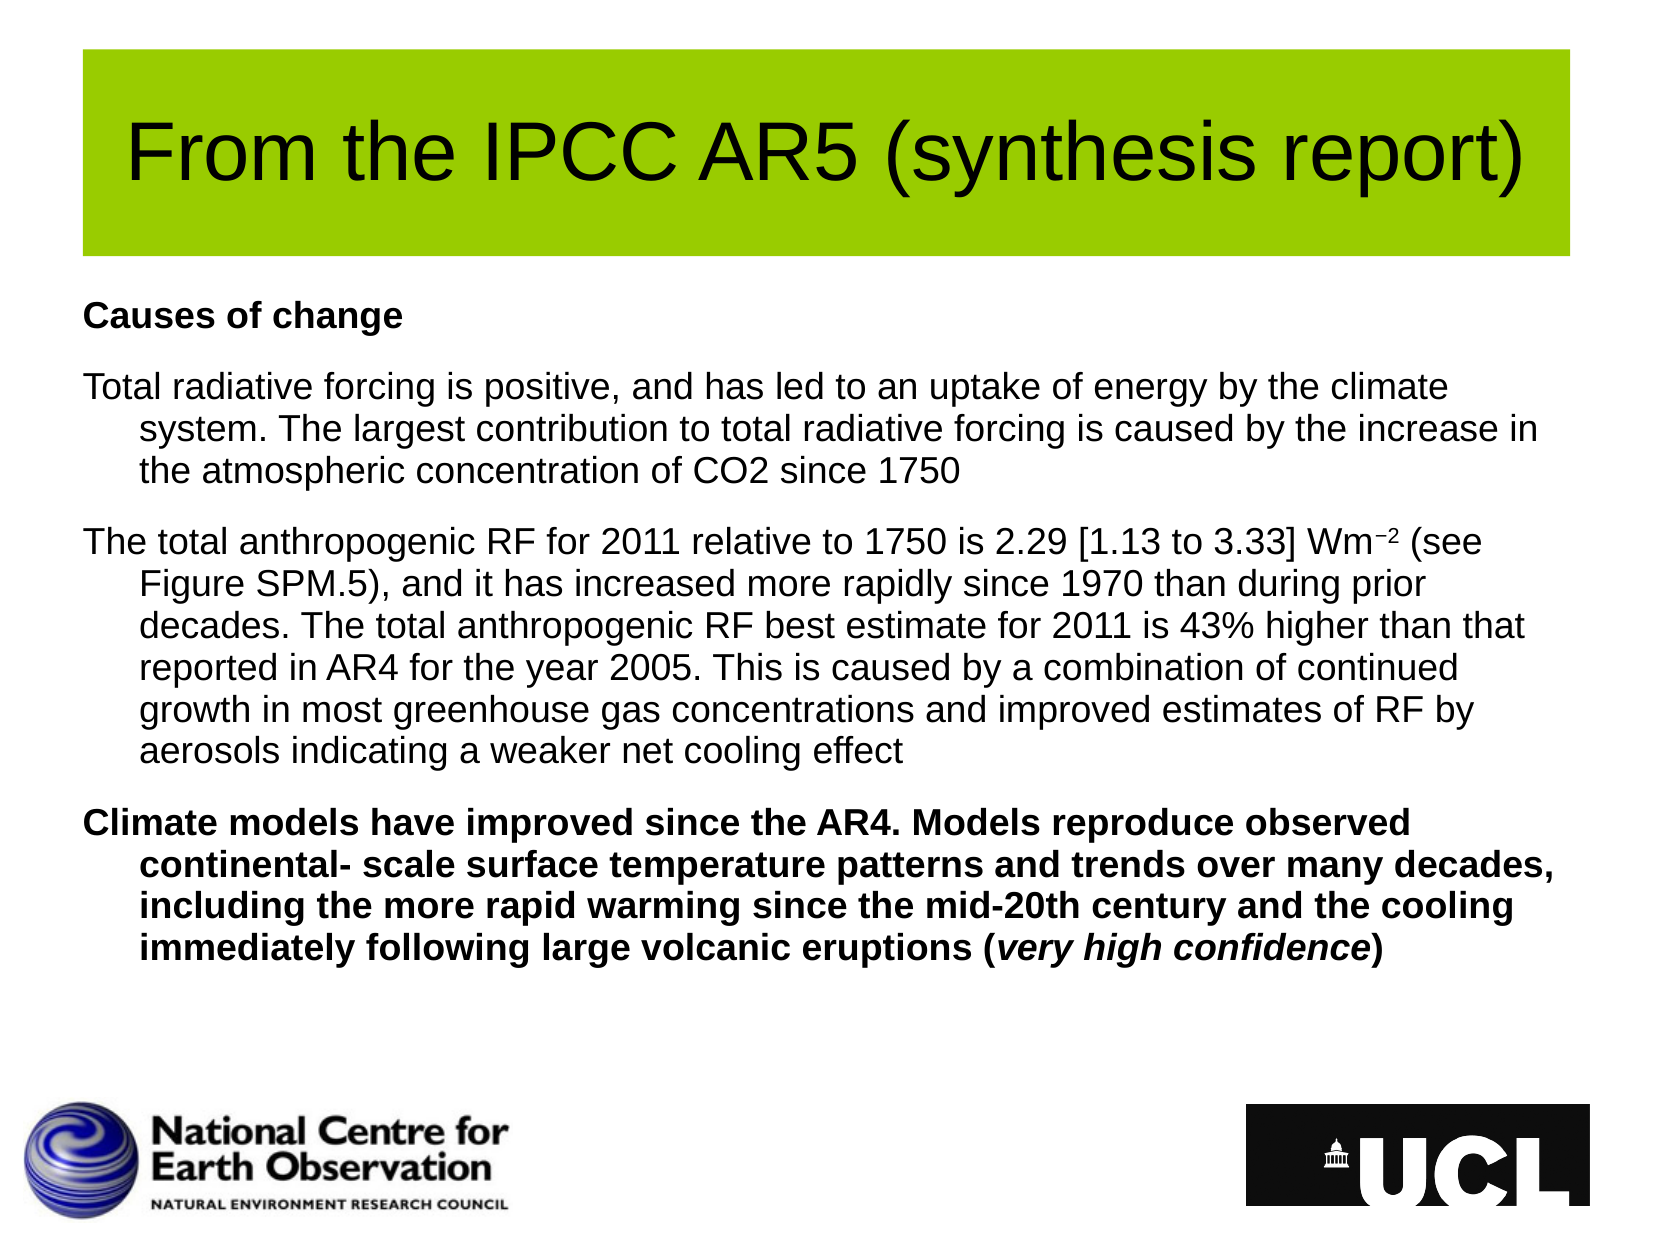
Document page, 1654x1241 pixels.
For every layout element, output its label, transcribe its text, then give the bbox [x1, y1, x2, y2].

list Causes of change Total radiative forcing is positive, and has led to an uptake of energy by the climate system. The largest contribution to total radiative forcing is caused by the increase in the atmospheric concentration of CO2 since 1750 The total anthropogenic RF for 2011 relative to 1750 is 2.29 [1.13 to 3.33] Wm−2 (see Figure SPM.5), and it has increased more rapidly since 1970 than during prior decades. The total anthropogenic RF best estimate for 2011 is 43% higher than that reported in AR4 for the year 2005. This is caused by a combination of continued growth in most greenhouse gas concentrations and improved estimates of RF by aerosols indicating a weaker net cooling effect Climate models have improved since the AR4. Models reproduce observed continental- scale surface temperature patterns and trends over many decades, including the more rapid warming since the mid-20th century and the cooling immediately following large volcanic eruptions (very high confidence) [82, 289, 1571, 1109]
title From the IPCC AR5 (synthesis report) [82, 49, 1571, 257]
picture [1246, 1104, 1590, 1206]
picture [23, 1097, 513, 1223]
